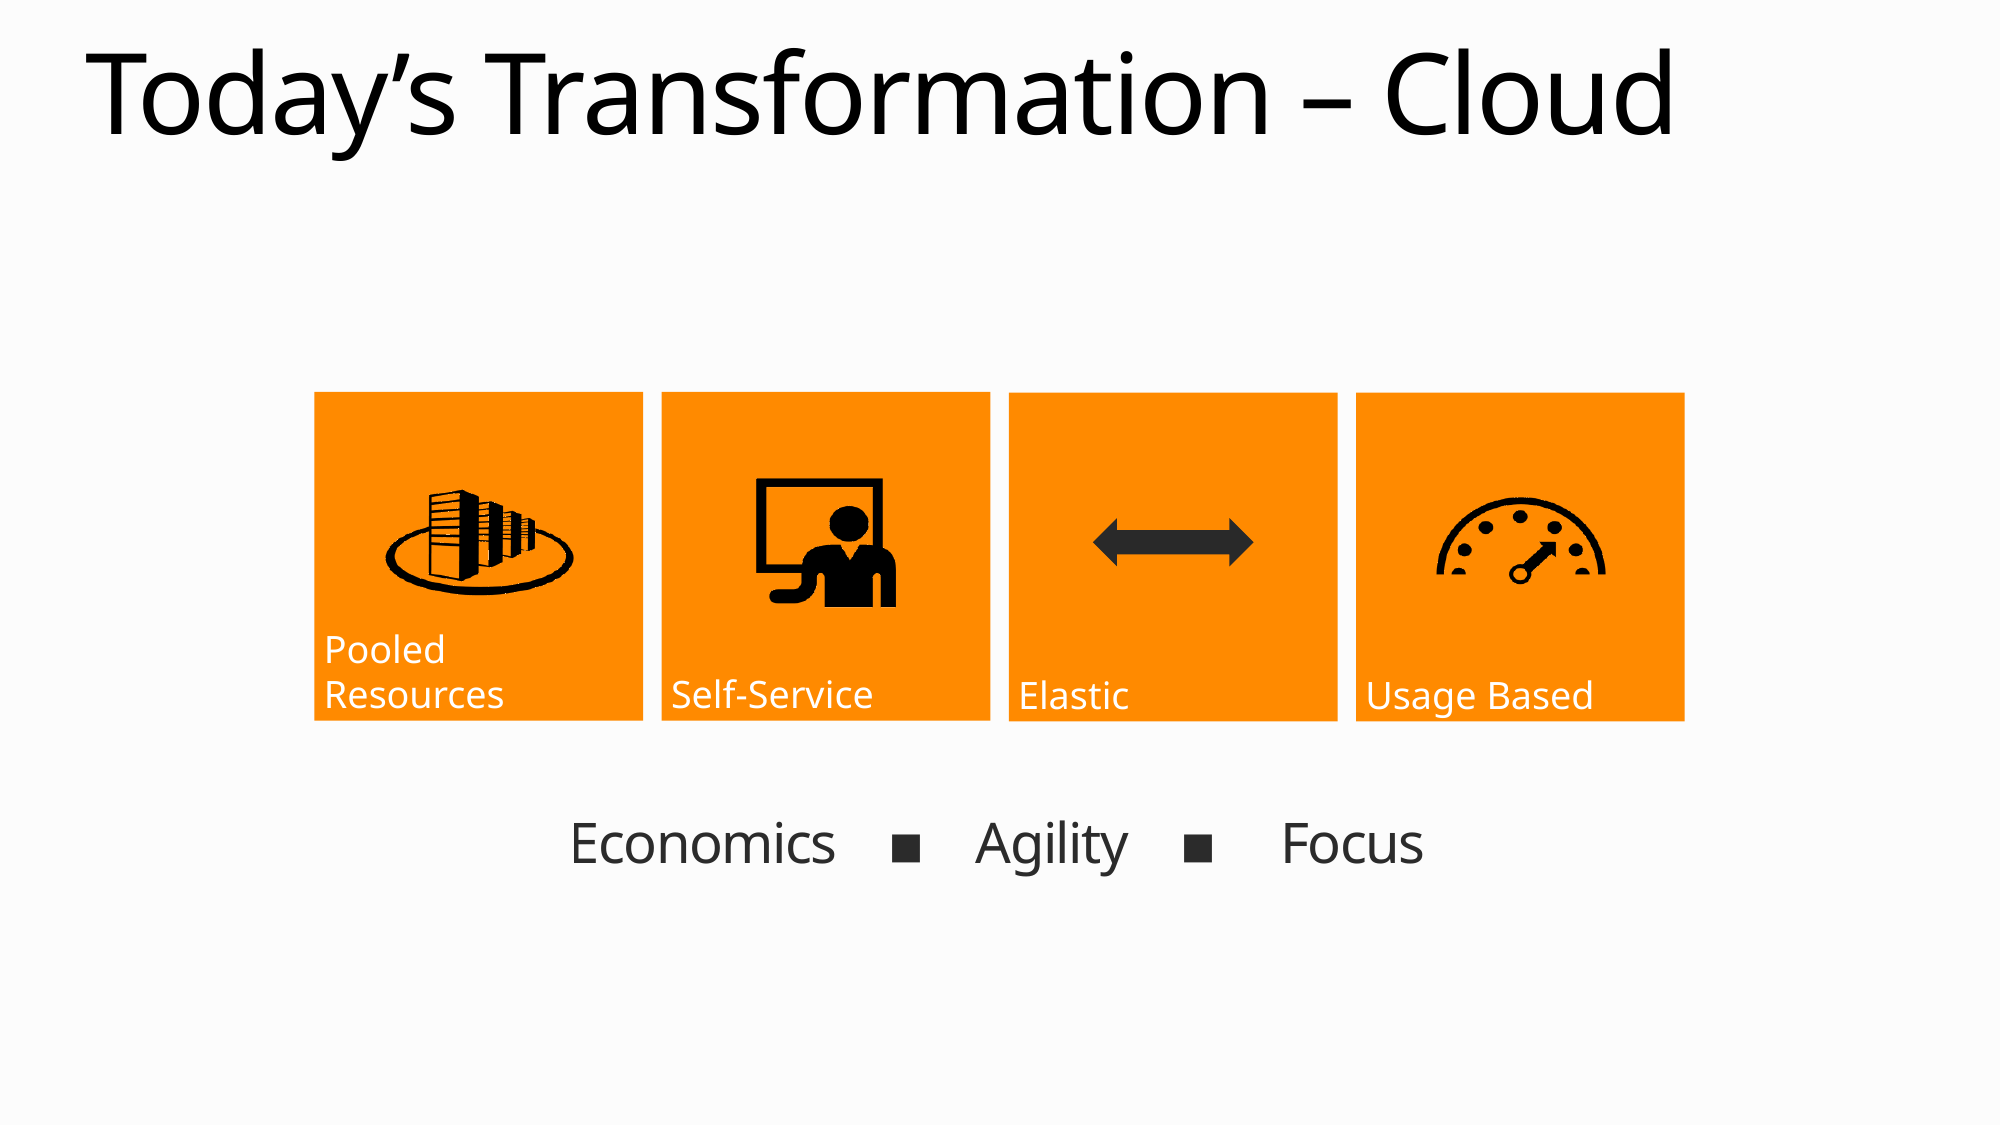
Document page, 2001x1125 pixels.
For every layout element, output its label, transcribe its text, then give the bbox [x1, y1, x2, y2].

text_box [1355, 392, 1685, 722]
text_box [314, 391, 644, 721]
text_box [1008, 392, 1338, 722]
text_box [661, 391, 991, 721]
text_box Economics ▪ Agility ▪ Focus [568, 807, 1427, 875]
title Today’s Transformation – Cloud [85, 37, 1915, 161]
